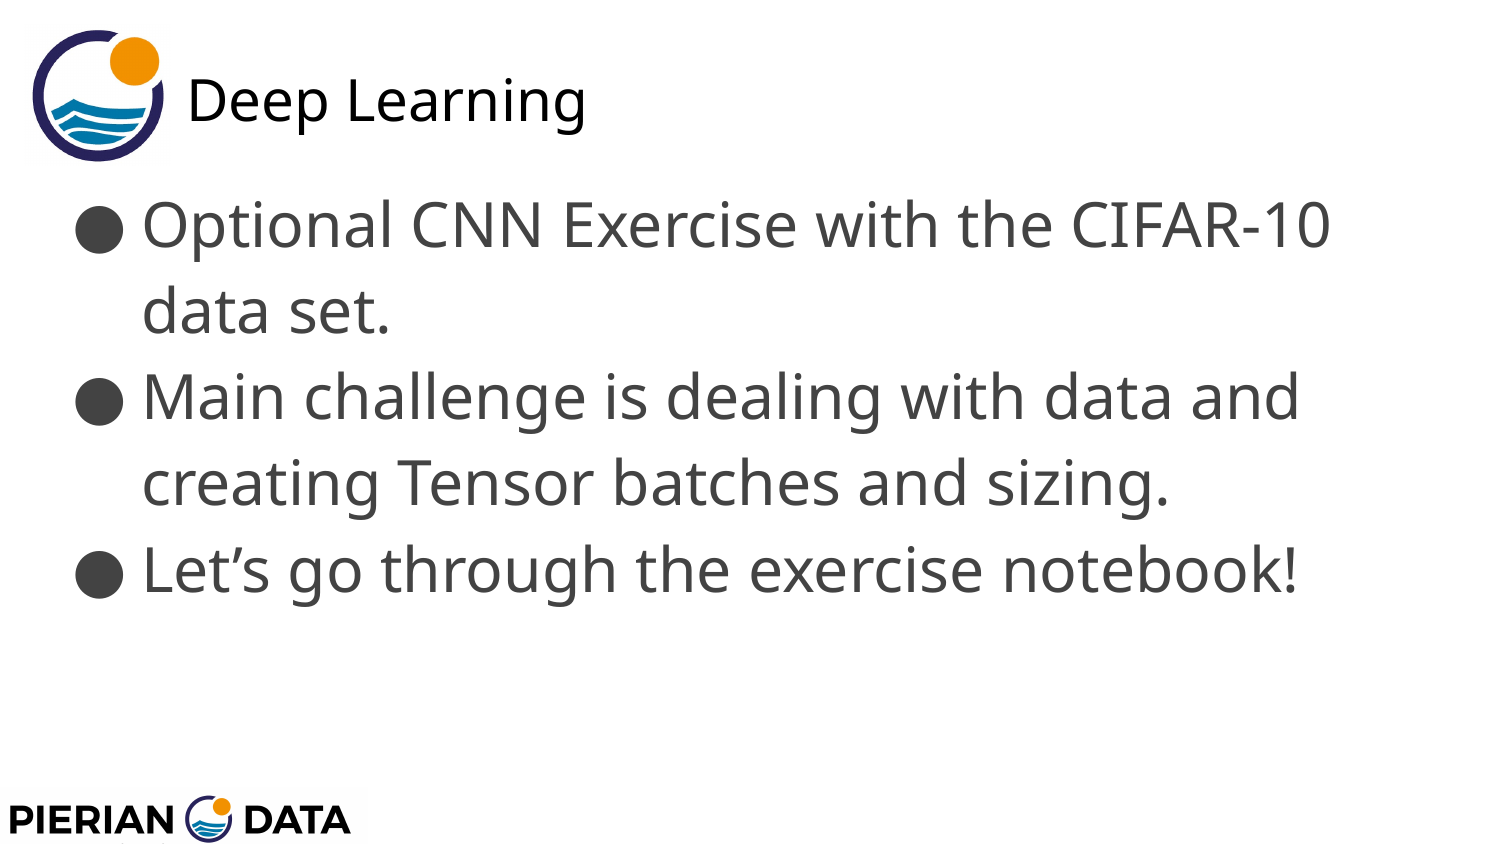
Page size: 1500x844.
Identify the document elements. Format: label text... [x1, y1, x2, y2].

picture [0, 787, 368, 844]
title Deep Learning [175, 48, 1449, 143]
list Optional CNN Exercise with the CIFAR-10 data set. Main challenge is dealing with data and creating Tensor batches and sizing. Let’s go through the exercise notebook! [51, 158, 1449, 261]
picture [24, 24, 172, 167]
